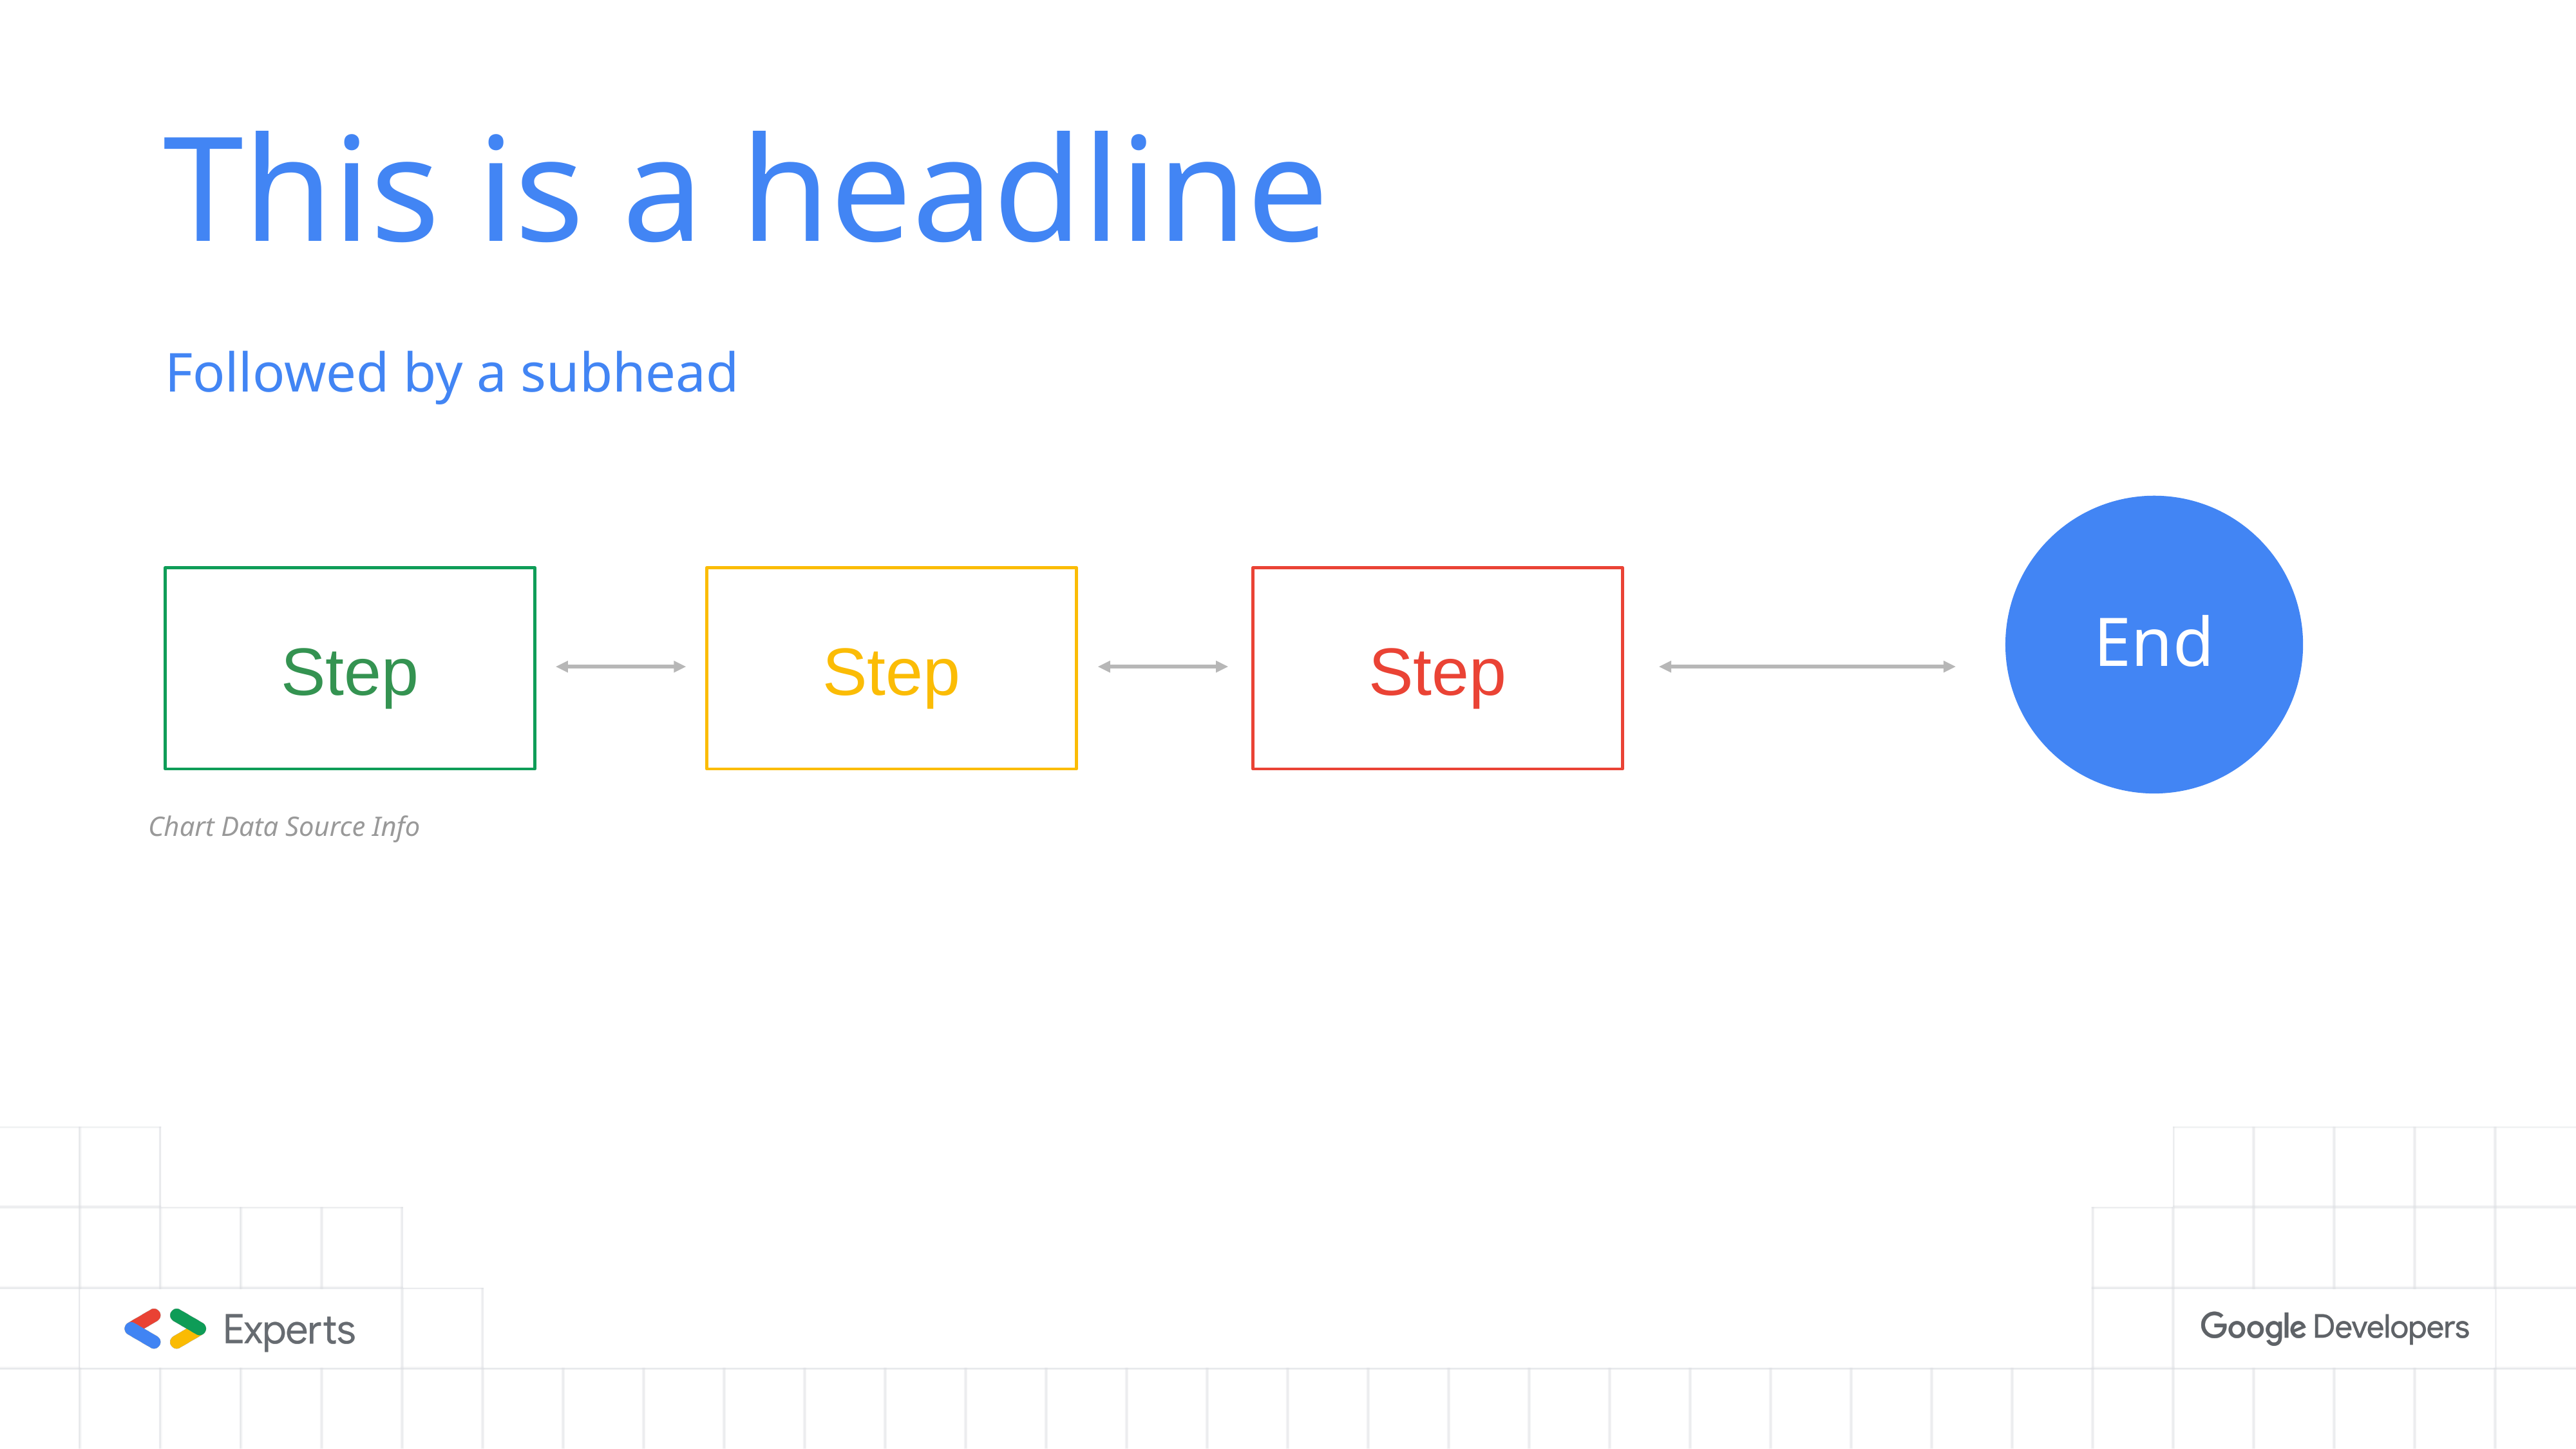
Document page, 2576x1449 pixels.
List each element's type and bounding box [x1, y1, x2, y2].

picture [2199, 1310, 2471, 1347]
text_box [0, 0, 2576, 1368]
picture [0, 1368, 2576, 1449]
picture [124, 1304, 356, 1353]
